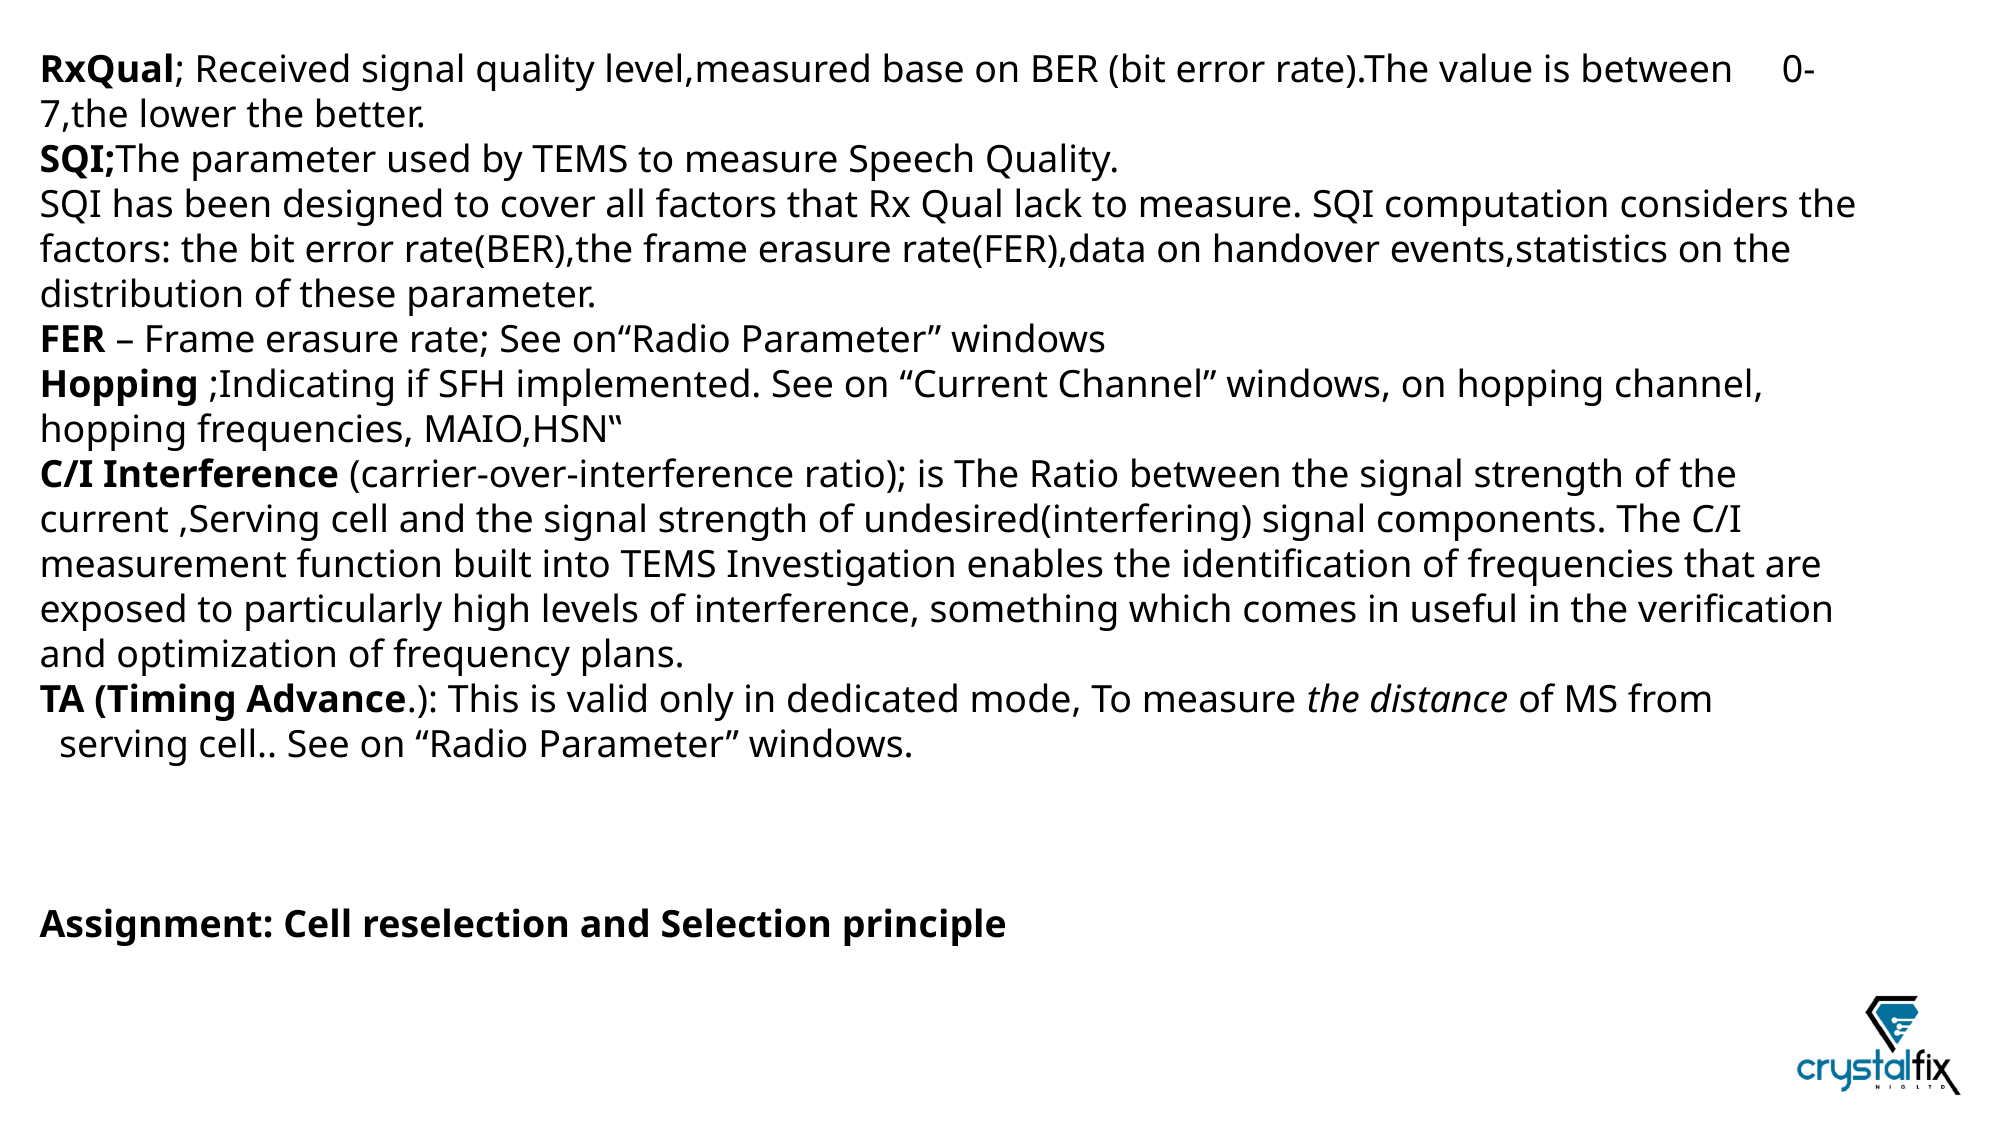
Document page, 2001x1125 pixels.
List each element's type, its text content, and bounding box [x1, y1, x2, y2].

text_box RxQual; Received signal quality level,measured base on BER (bit error rate).The value is between 0-7,the lower the better. SQI;The parameter used by TEMS to measure Speech Quality. SQI has been designed to cover all factors that Rx Qual lack to measure. SQI computation considers the factors: the bit error rate(BER),the frame erasure rate(FER),data on handover events,statistics on the distribution of these parameter. FER – Frame erasure rate; See on“Radio Parameter” windows Hopping ;Indicating if SFH implemented. See on “Current Channel” windows, on hopping channel, hopping frequencies, MAIO,HSN‟ C/I Interference (carrier-over-interference ratio); is The Ratio between the signal strength of the current ,Serving cell and the signal strength of undesired(interfering) signal components. The C/I measurement function built into TEMS Investigation enables the identification of frequencies that are exposed to particularly high levels of interference, something which comes in useful in the verification and optimization of frequency plans. TA (Timing Advance.): This is valid only in dedicated mode, To measure the distance of MS from serving cell.. See on “Radio Parameter” windows. Assignment: Cell reselection and Selection principle [24, 37, 1888, 1088]
picture [1774, 977, 2000, 1113]
